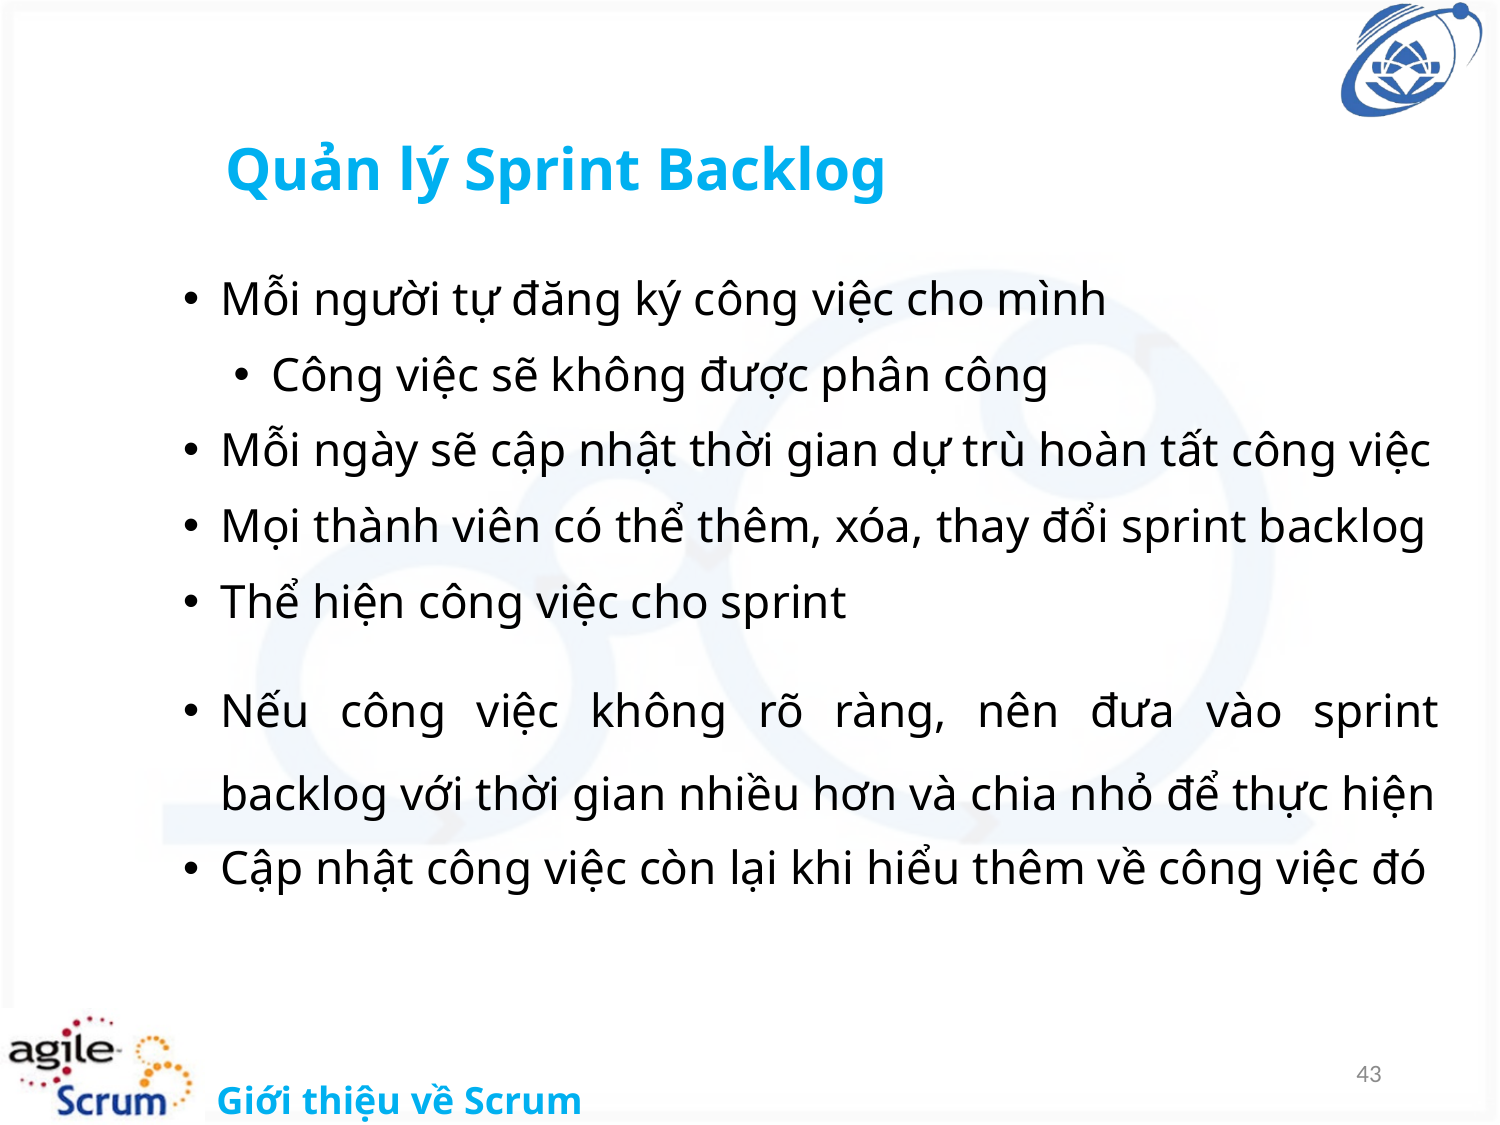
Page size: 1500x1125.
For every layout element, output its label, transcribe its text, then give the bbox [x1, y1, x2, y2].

picture [1337, 0, 1486, 126]
slide_number 43 [1059, 1042, 1397, 1103]
text_box Quản lý Sprint Backlog [210, 125, 914, 210]
list Mỗi người tự đăng ký công việc cho mình Công việc sẽ không được phân công Mỗi ngày sẽ cập nhật thời gian dự trù hoàn tất công việc Mọi thành viên có thể thêm, xóa, thay đổi sprint backlog Thể hiện công việc cho sprint Nếu công việc không rõ ràng, nên đưa vào sprint backlog với thời gian nhiều hơn và chia nhỏ để thực hiện Cập nhật công việc còn lại khi hiểu thêm về công việc đó [102, 268, 1455, 1047]
text_box Giới thiệu về Scrum [205, 1069, 598, 1125]
picture [0, 1008, 205, 1125]
